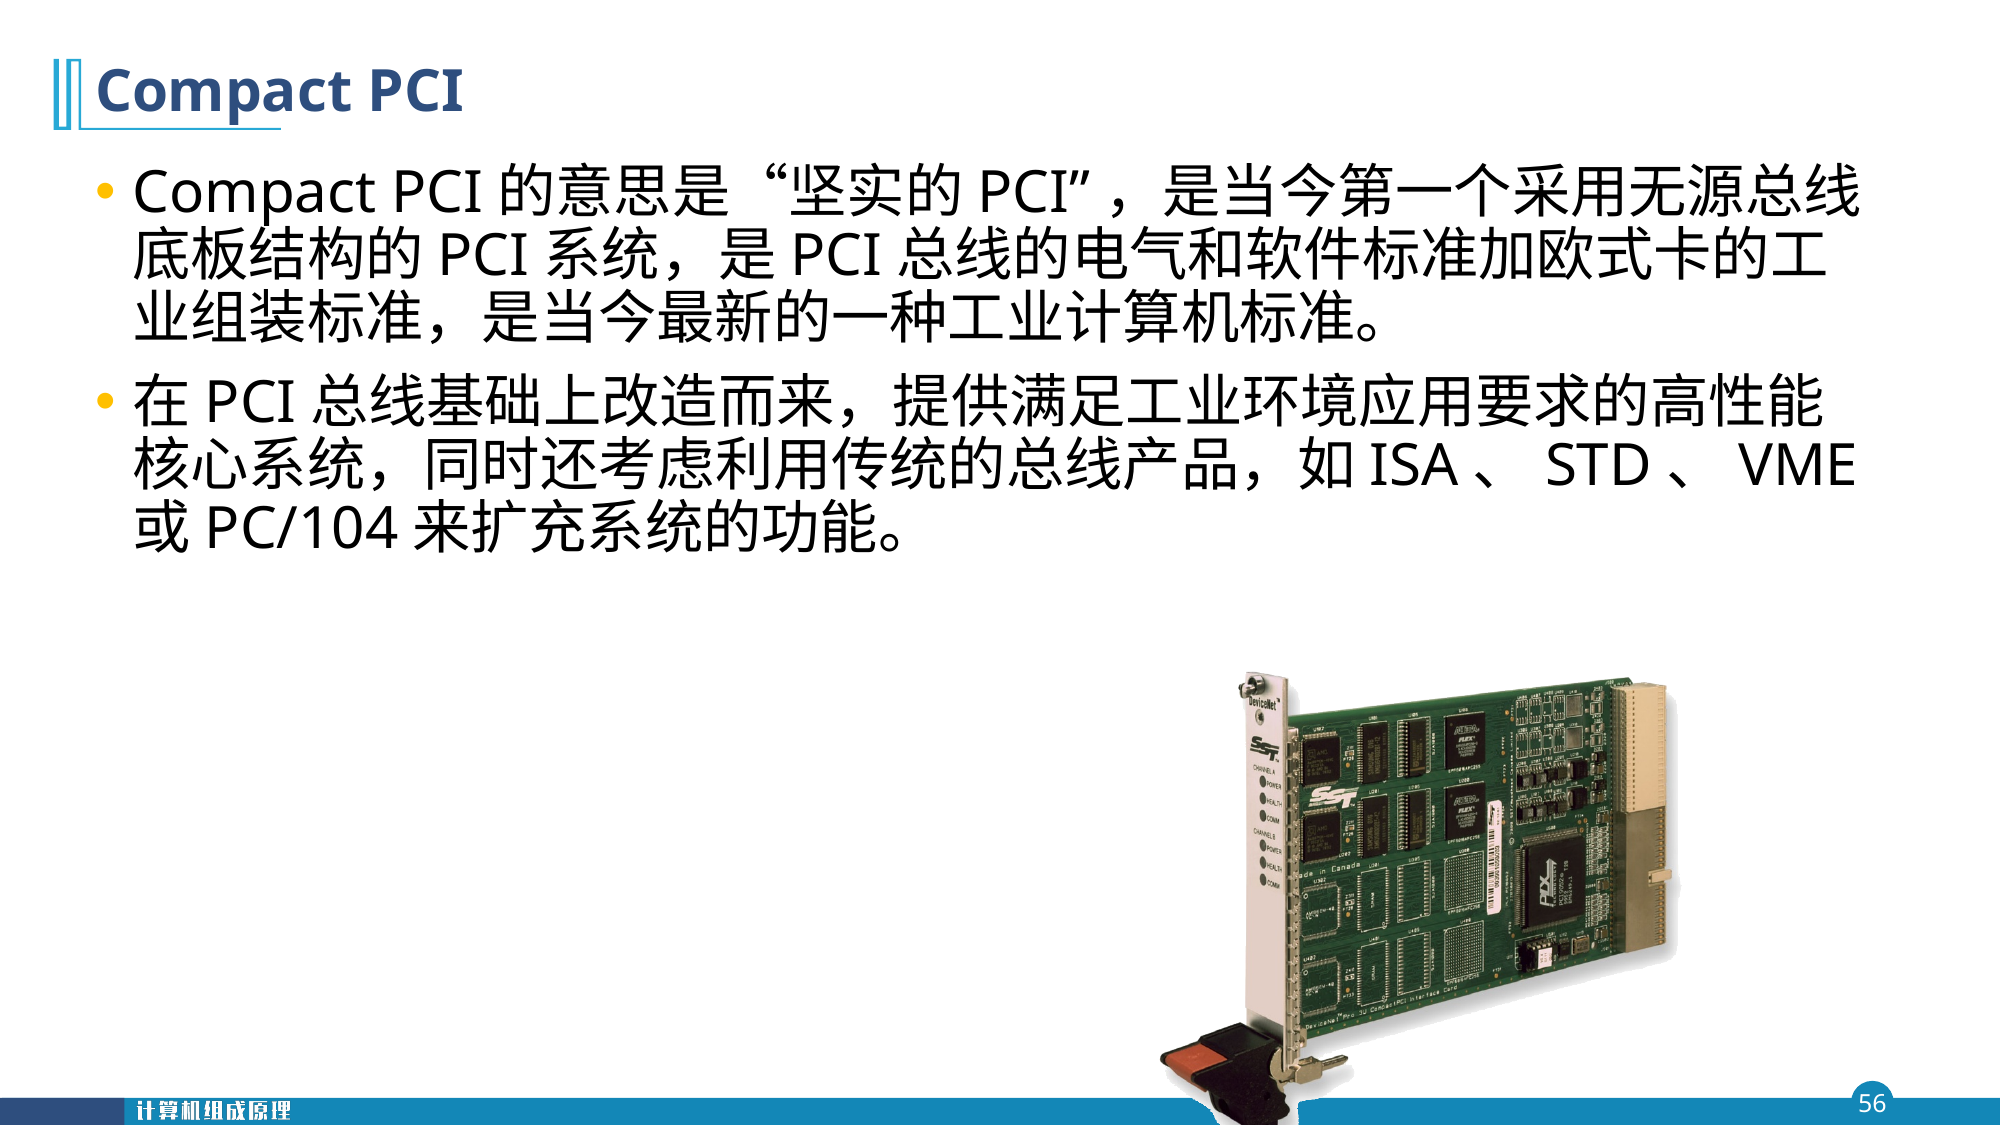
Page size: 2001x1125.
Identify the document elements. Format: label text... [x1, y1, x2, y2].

picture [1110, 656, 1702, 1125]
list Compact PCI的意思是“坚实的PCI”，是当今第一个采用无源总线底板结构的PCI系统，是PCI总线的电气和软件标准加欧式卡的工业组装标准，是当今最新的一种工业计算机标准。 在PCI总线基础上改造而来，提供满足工业环境应用要求的高性能核心系统，同时还考虑利用传统的总线产品，如ISA、STD、VME或PC/104来扩充系统的功能。 [80, 154, 1890, 1080]
title Compact PCI [80, 42, 1805, 144]
